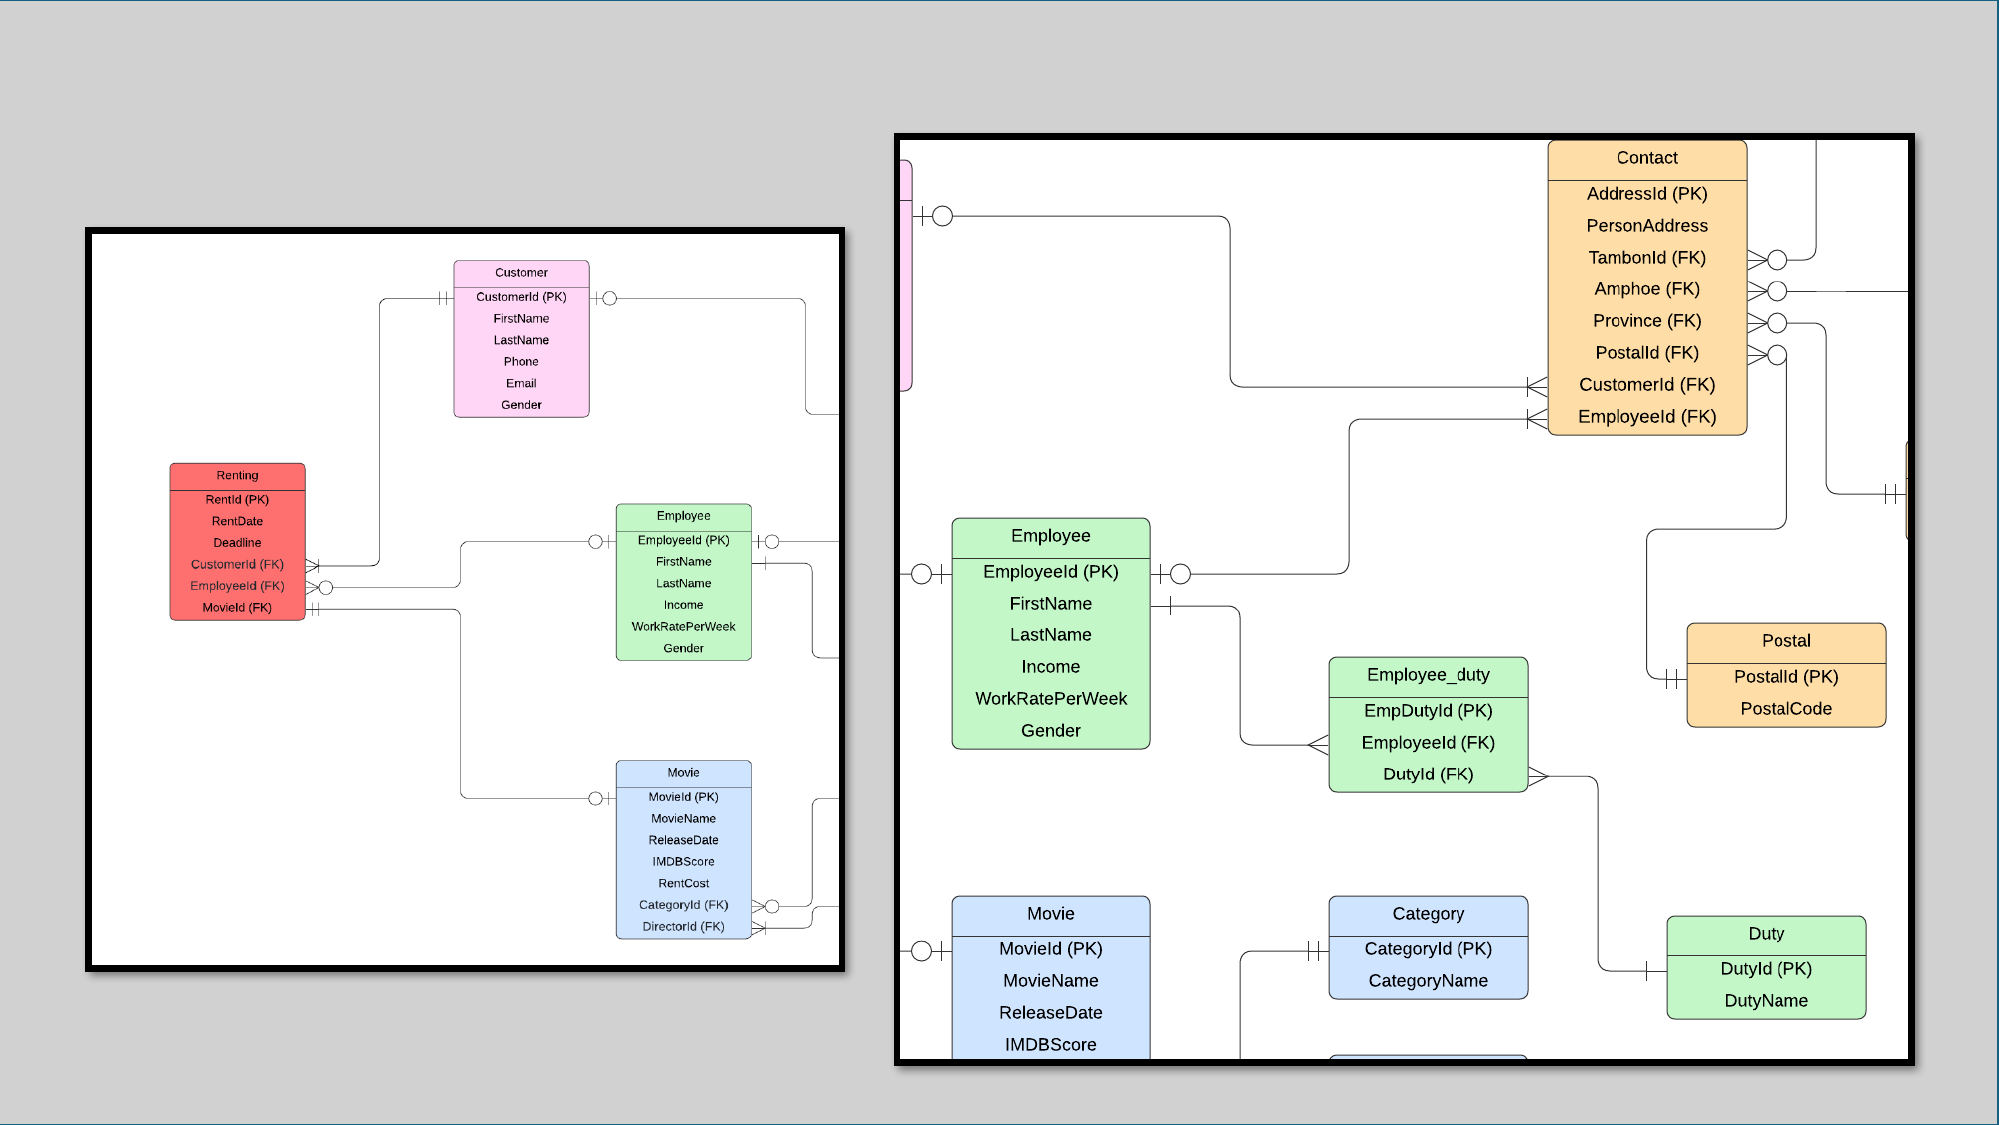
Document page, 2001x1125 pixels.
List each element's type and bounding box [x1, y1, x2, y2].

text_box [0, 0, 1999, 1125]
picture [899, 139, 1909, 1060]
picture [91, 233, 840, 966]
